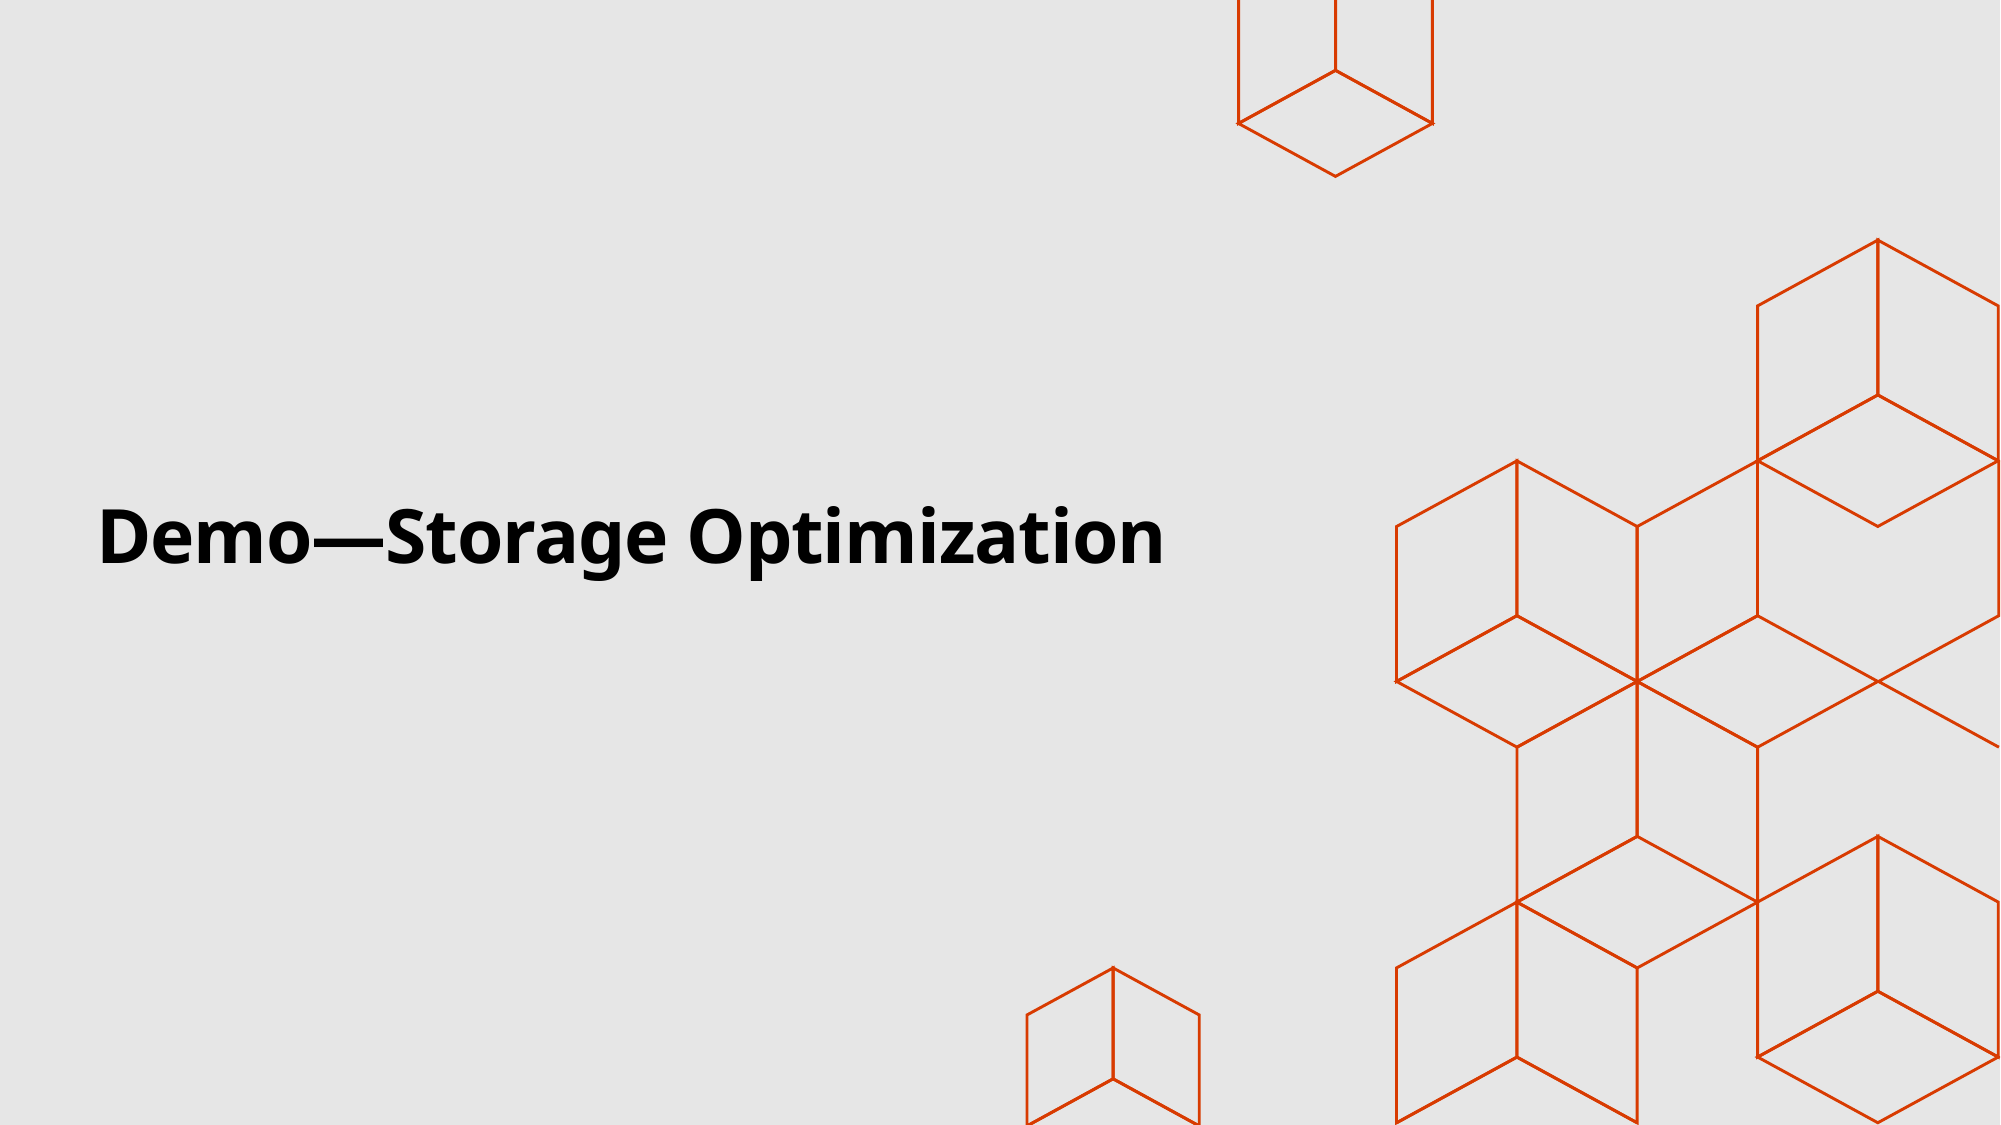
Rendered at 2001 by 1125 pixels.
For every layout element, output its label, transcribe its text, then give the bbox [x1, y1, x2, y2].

title Demo—Storage Optimization [96, 497, 1220, 580]
